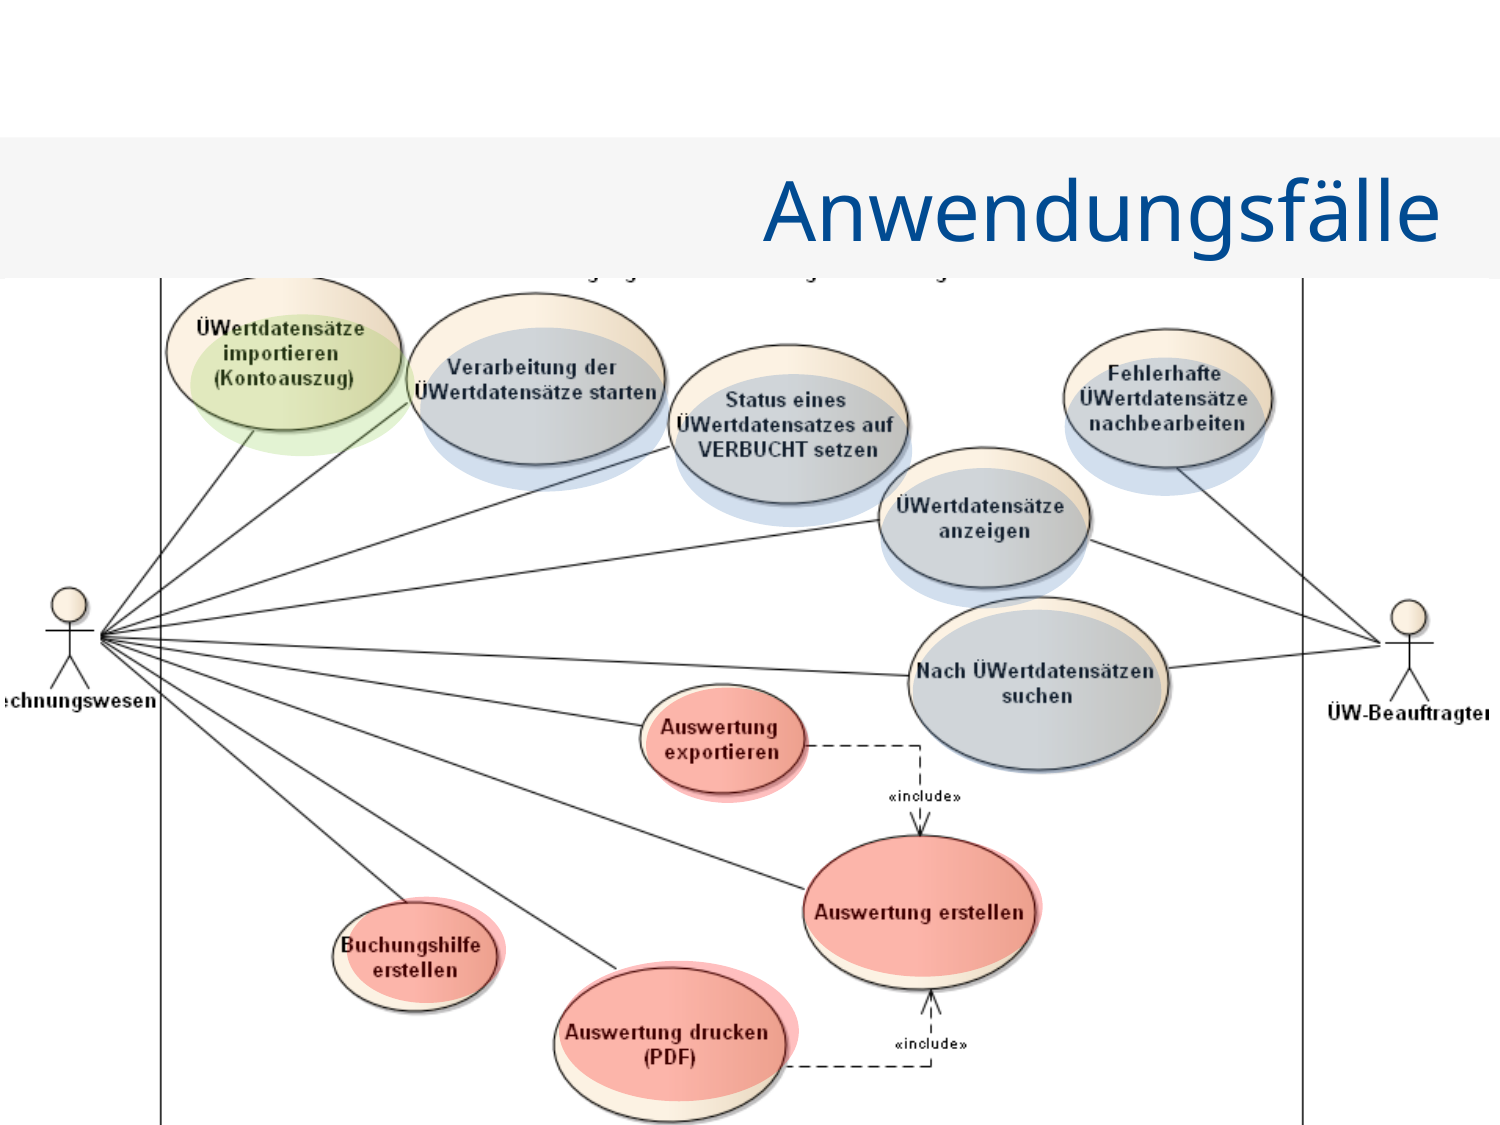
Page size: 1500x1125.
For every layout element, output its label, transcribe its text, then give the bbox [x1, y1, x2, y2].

picture [5, 278, 1489, 1125]
list Anwendungsfälle [48, 137, 1459, 277]
